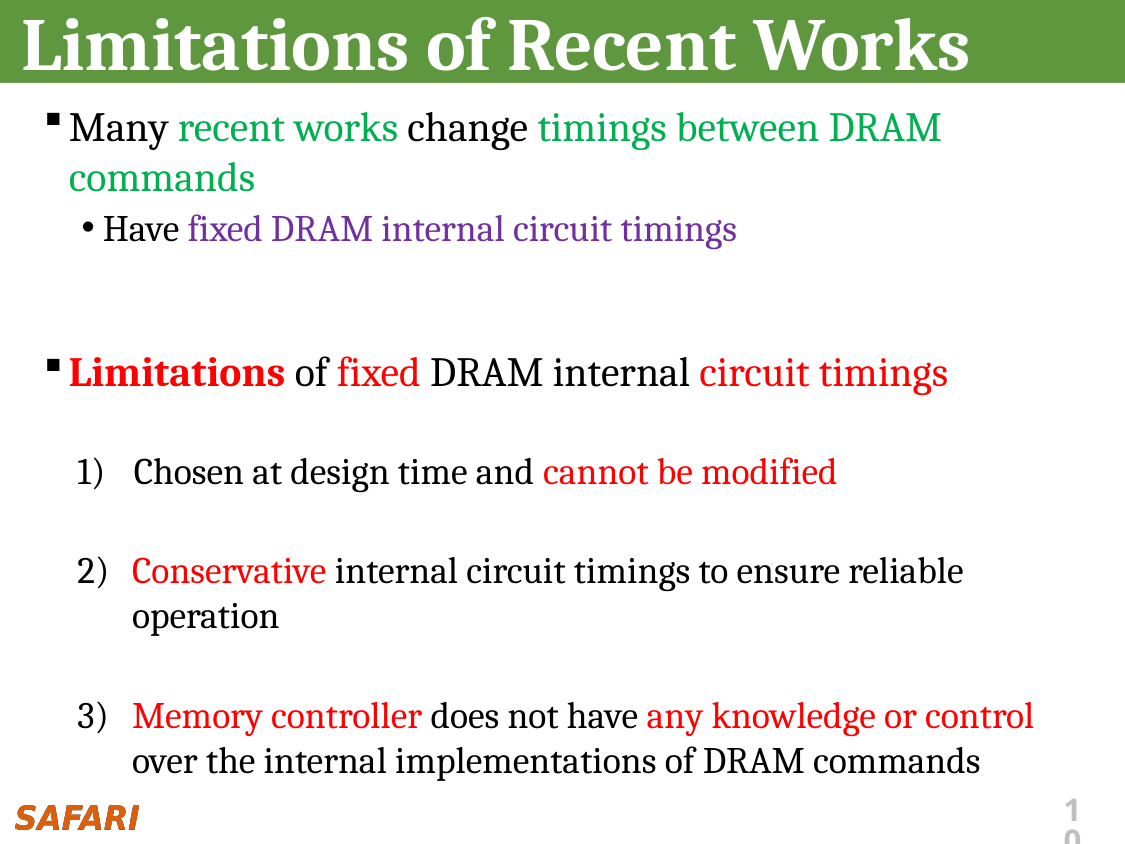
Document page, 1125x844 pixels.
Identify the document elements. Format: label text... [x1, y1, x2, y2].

picture [15, 805, 139, 830]
text_box Many recent works change timings between DRAM commands Have fixed DRAM internal circuit timings Limitations of fixed DRAM internal circuit timings Chosen at design time and cannot be modified Conservative internal circuit timings to ensure reliable operation Memory controller does not have any knowledge or control over the internal implementations of DRAM commands [28, 91, 1097, 779]
text_box 10 [1057, 794, 1105, 829]
title Limitations of Recent Works [9, 0, 1058, 55]
text_box [0, 0, 1125, 83]
